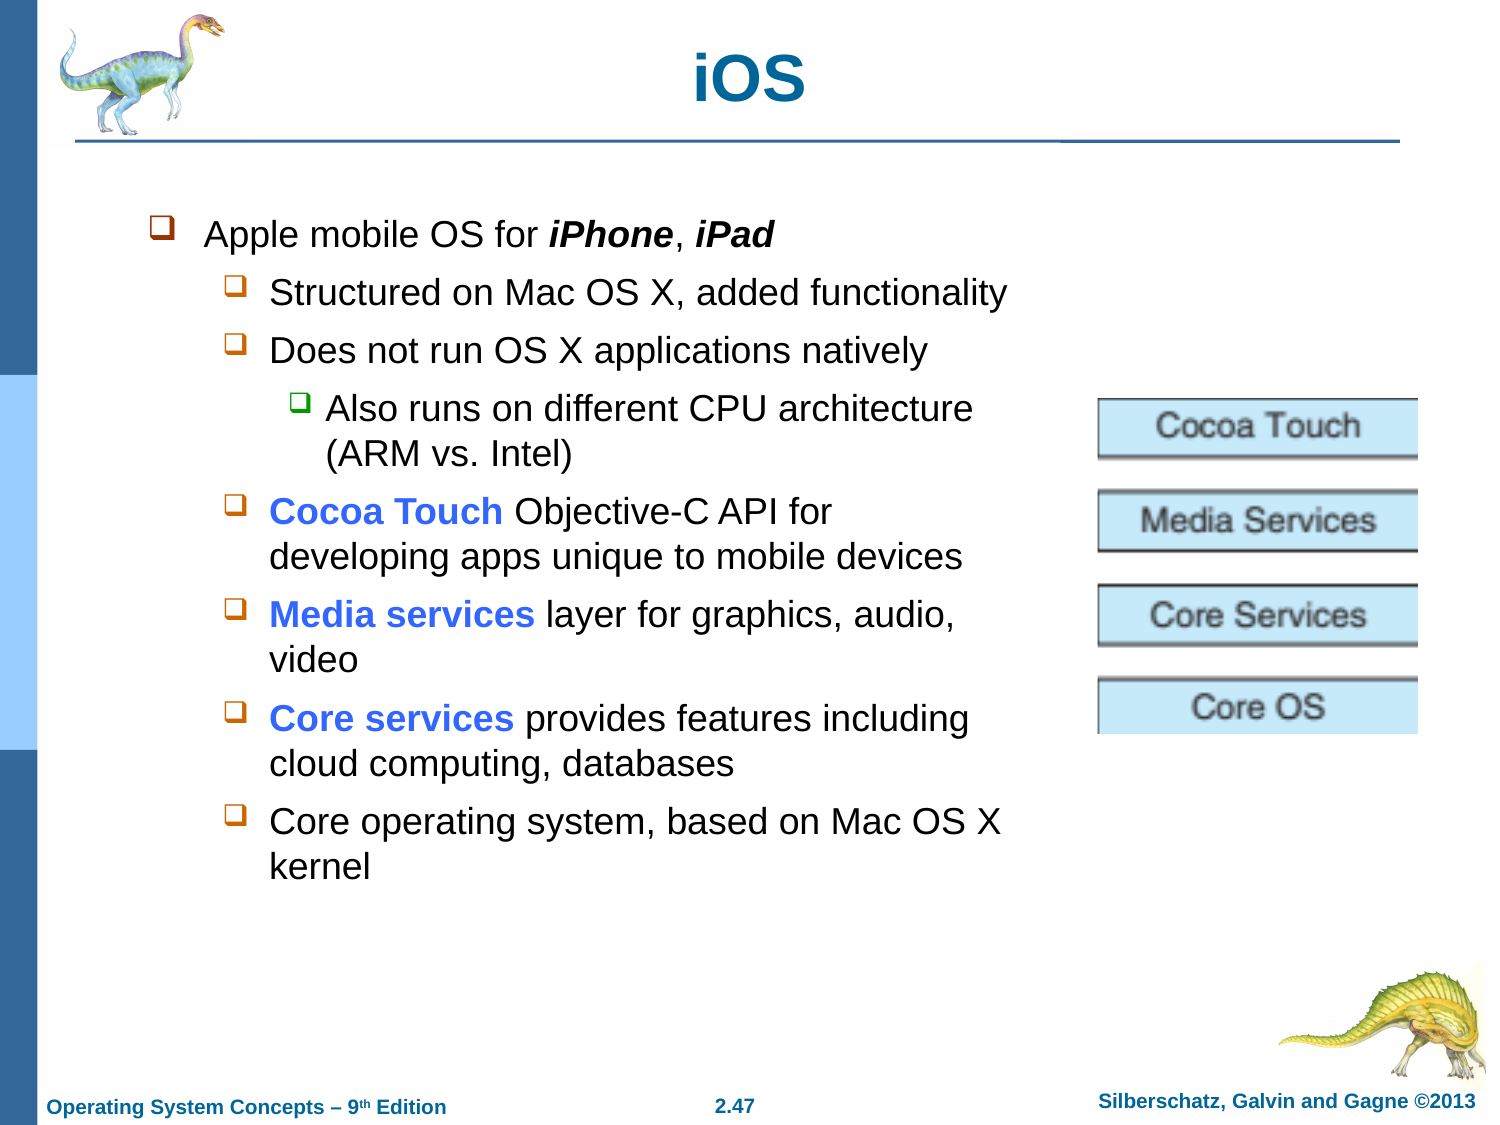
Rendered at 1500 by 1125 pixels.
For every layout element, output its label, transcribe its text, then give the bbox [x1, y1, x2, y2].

picture [1275, 959, 1486, 1090]
picture [46, 0, 243, 149]
title iOS [75, 27, 1425, 122]
picture [1097, 398, 1419, 735]
list Apple mobile OS for iPhone, iPad Structured on Mac OS X, added functionality Does not run OS X applications natively Also runs on different CPU architecture (ARM vs. Intel) Cocoa Touch Objective-C API for developing apps unique to mobile devices Media services layer for graphics, audio, video Core services provides features including cloud computing, databases Core operating system, based on Mac OS X kernel [132, 202, 1032, 946]
